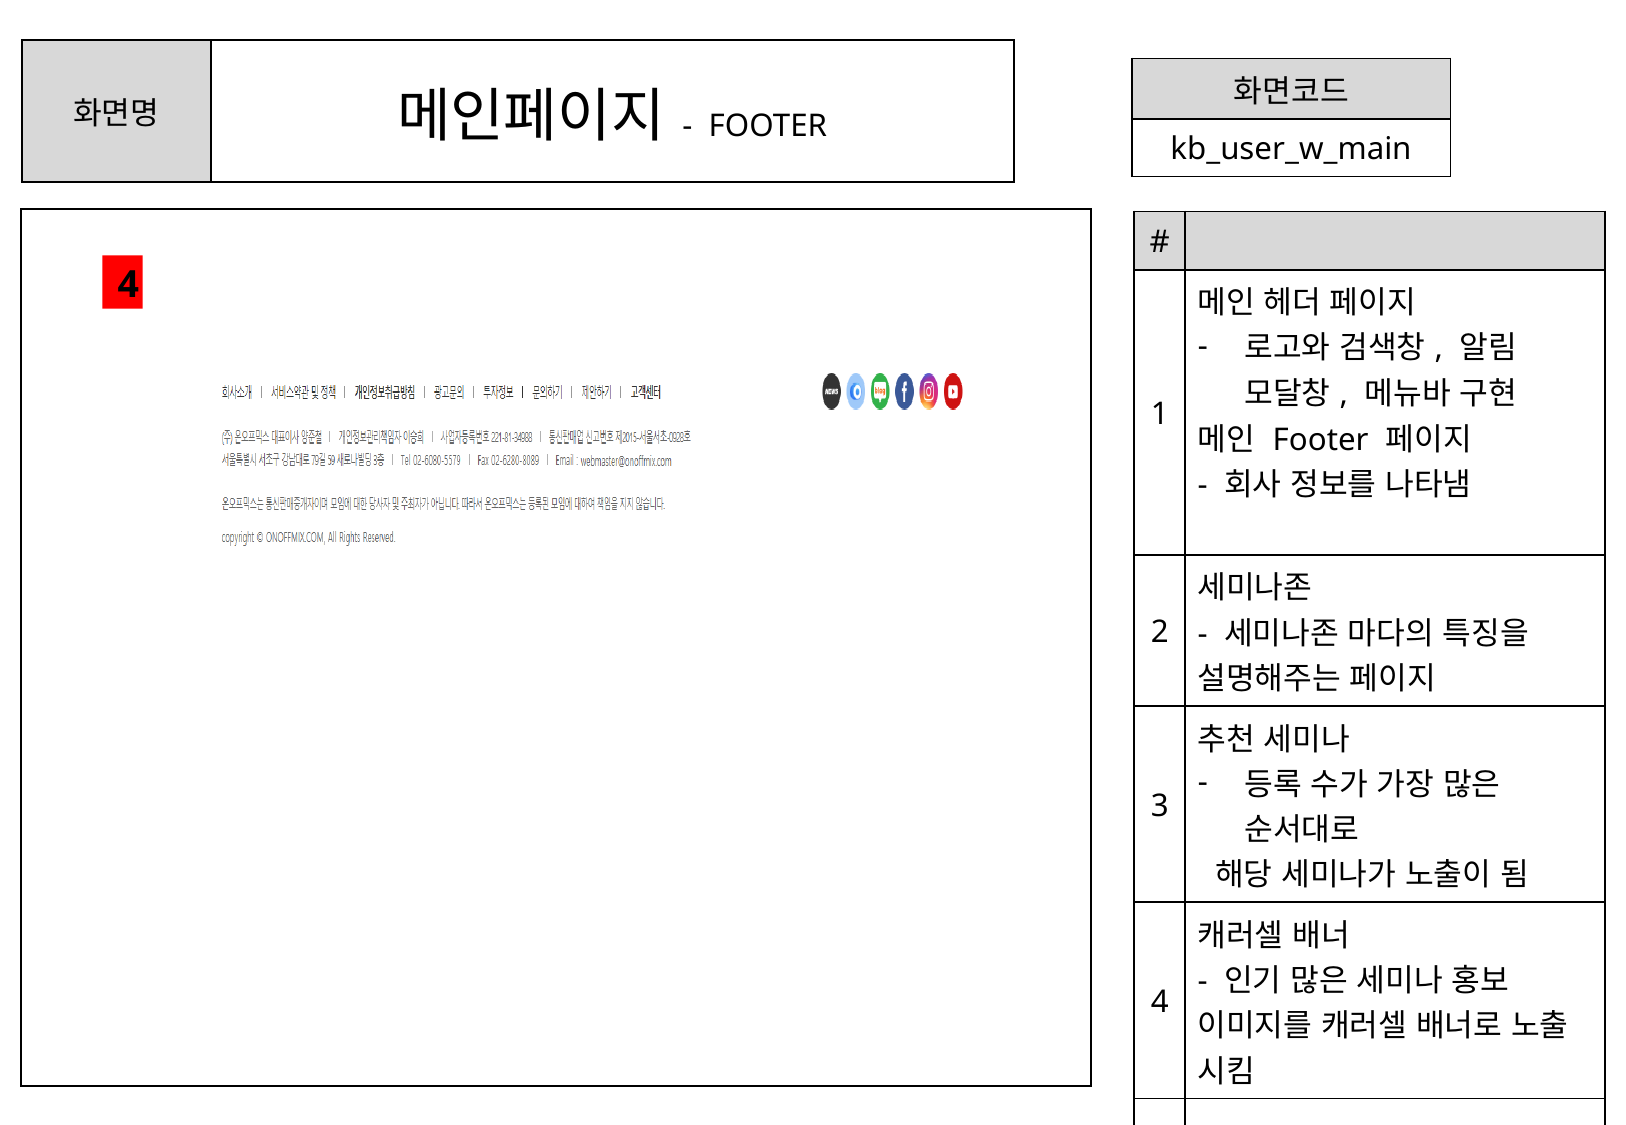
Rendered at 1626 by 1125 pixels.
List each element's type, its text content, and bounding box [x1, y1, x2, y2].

table_cell [1135, 1099, 1184, 1125]
table_cell 4 [1135, 903, 1184, 1098]
table_header 메인페이지 - FOOTER [212, 41, 1013, 181]
table_header 화면코드 [1133, 59, 1450, 118]
picture [43, 342, 1069, 604]
table_cell 3 [1135, 707, 1184, 901]
table_cell 2 [1135, 556, 1184, 705]
table_cell 캐러셀 배너 - 인기 많은 세미나 홍보 이미지를 캐러셀 배너로 노출 시킴 [1186, 903, 1604, 1098]
table_header # [1135, 212, 1184, 269]
table_header 화면명 [23, 41, 210, 181]
table_header [1186, 212, 1604, 269]
table_cell 1 [1135, 271, 1184, 554]
table_cell [1186, 1099, 1604, 1125]
text_box 4 [102, 255, 143, 309]
table_cell kb_user_w_main [1133, 120, 1450, 176]
table_cell 메인 헤더 페이지 로고와 검색창, 알림 모달창, 메뉴바 구현 메인 Footer 페이지 - 회사 정보를 나타냄 [1186, 271, 1604, 554]
table_cell 세미나존 - 세미나존 마다의 특징을 설명해주는 페이지 [1186, 556, 1604, 705]
text_box [20, 208, 1092, 1087]
table_cell 추천 세미나 등록 수가 가장 많은 순서대로 해당 세미나가 노출이 됨 [1186, 707, 1604, 901]
